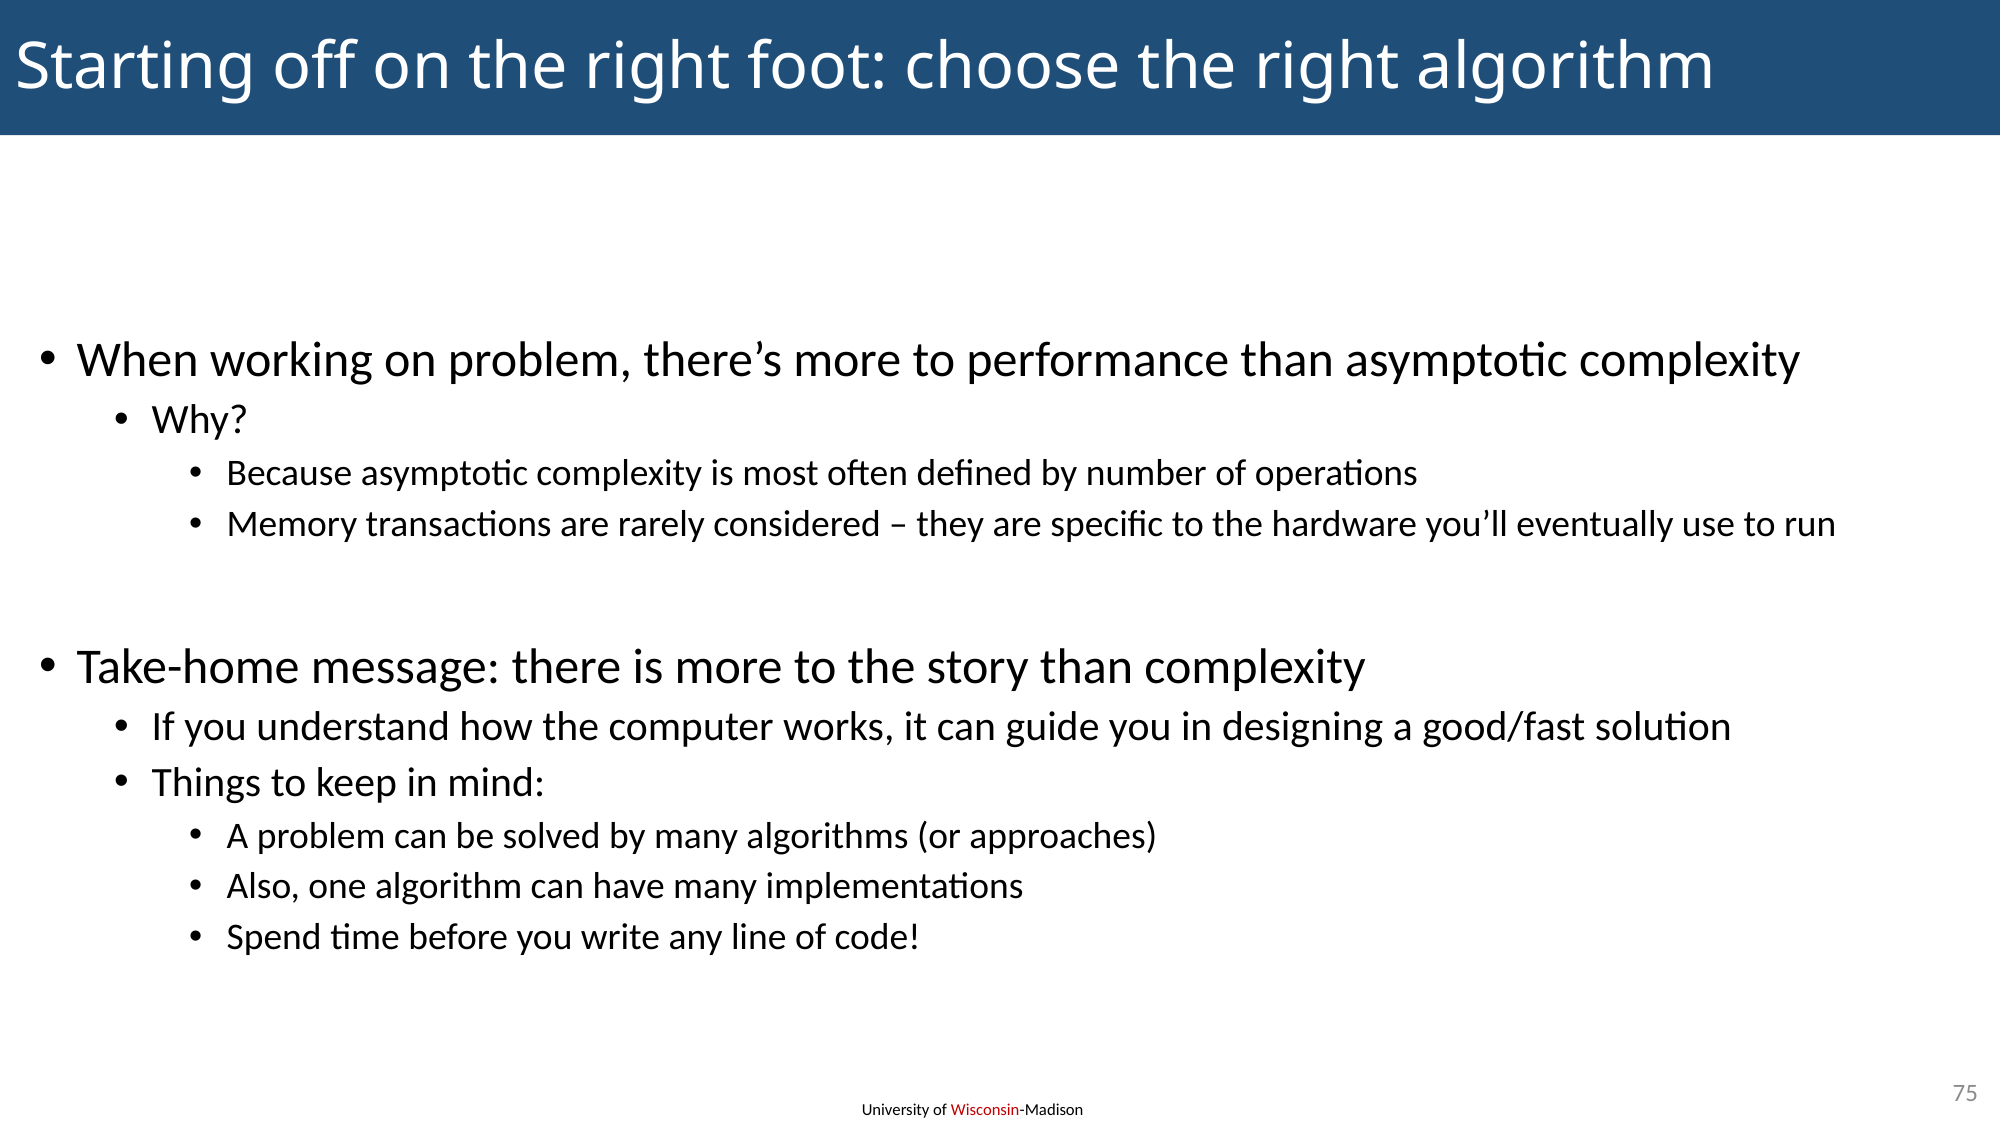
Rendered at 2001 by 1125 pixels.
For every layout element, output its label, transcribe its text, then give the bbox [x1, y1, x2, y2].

list When working on problem, there’s more to performance than asymptotic complexity Why? Because asymptotic complexity is most often defined by number of operations Memory transactions are rarely considered – they are specific to the hardware you’ll eventually use to run Take-home message: there is more to the story than complexity If you understand how the computer works, it can guide you in designing a good/fast solution Things to keep in mind: A problem can be solved by many algorithms (or approaches) Also, one algorithm can have many implementations Spend time before you write any line of code! [24, 245, 1987, 1055]
slide_number 75 [1879, 1069, 1994, 1114]
title Starting off on the right foot: choose the right algorithm [0, 0, 2000, 136]
